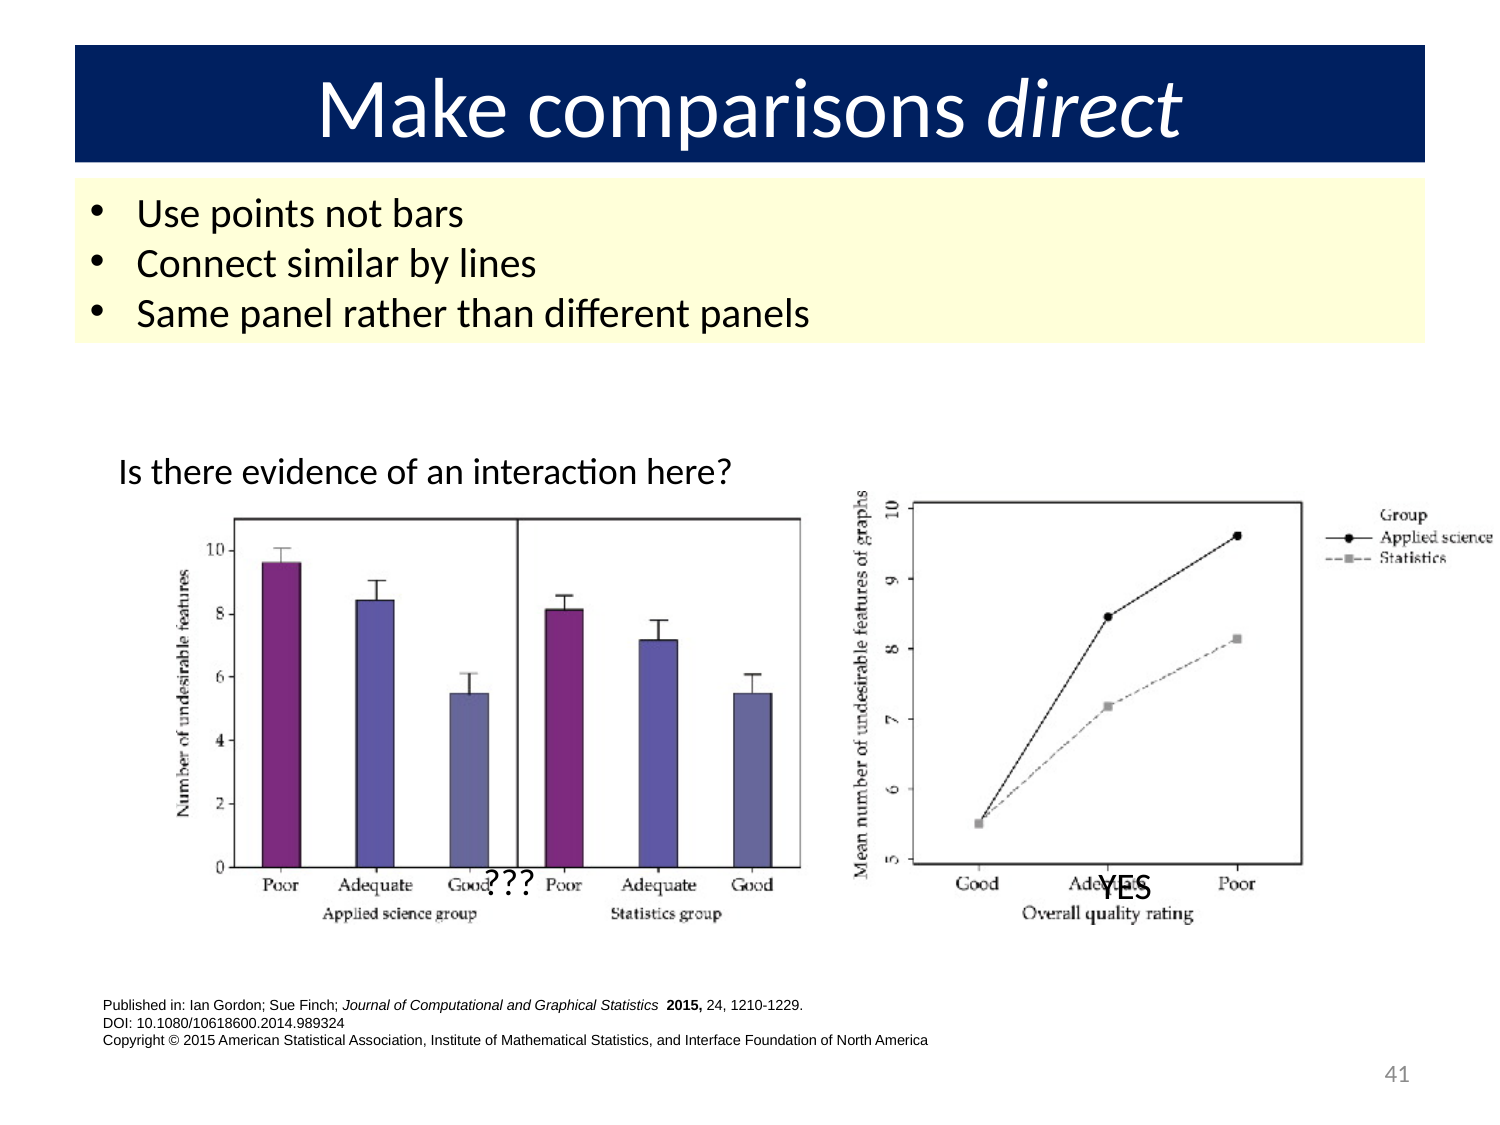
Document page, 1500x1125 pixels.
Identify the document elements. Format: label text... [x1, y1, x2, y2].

slide_number 41 [1074, 1057, 1425, 1103]
title Make comparisons direct [75, 45, 1425, 163]
text_box Use points not bars Connect similar by lines Same panel rather than different panels [74, 178, 1425, 343]
picture [175, 491, 1495, 926]
text_box Is there evidence of an interaction here? [103, 439, 769, 500]
text_box Published in: Ian Gordon; Sue Finch; Journal of Computational and Graphical Statistics 2015, 24, 1210-1229. DOI: 10.1080/10618600.2014.989324 Copyright © 2015 American Statistical Association, Institute of Mathematical Statistics, and Interface Foundation of North America [88, 974, 1464, 1057]
